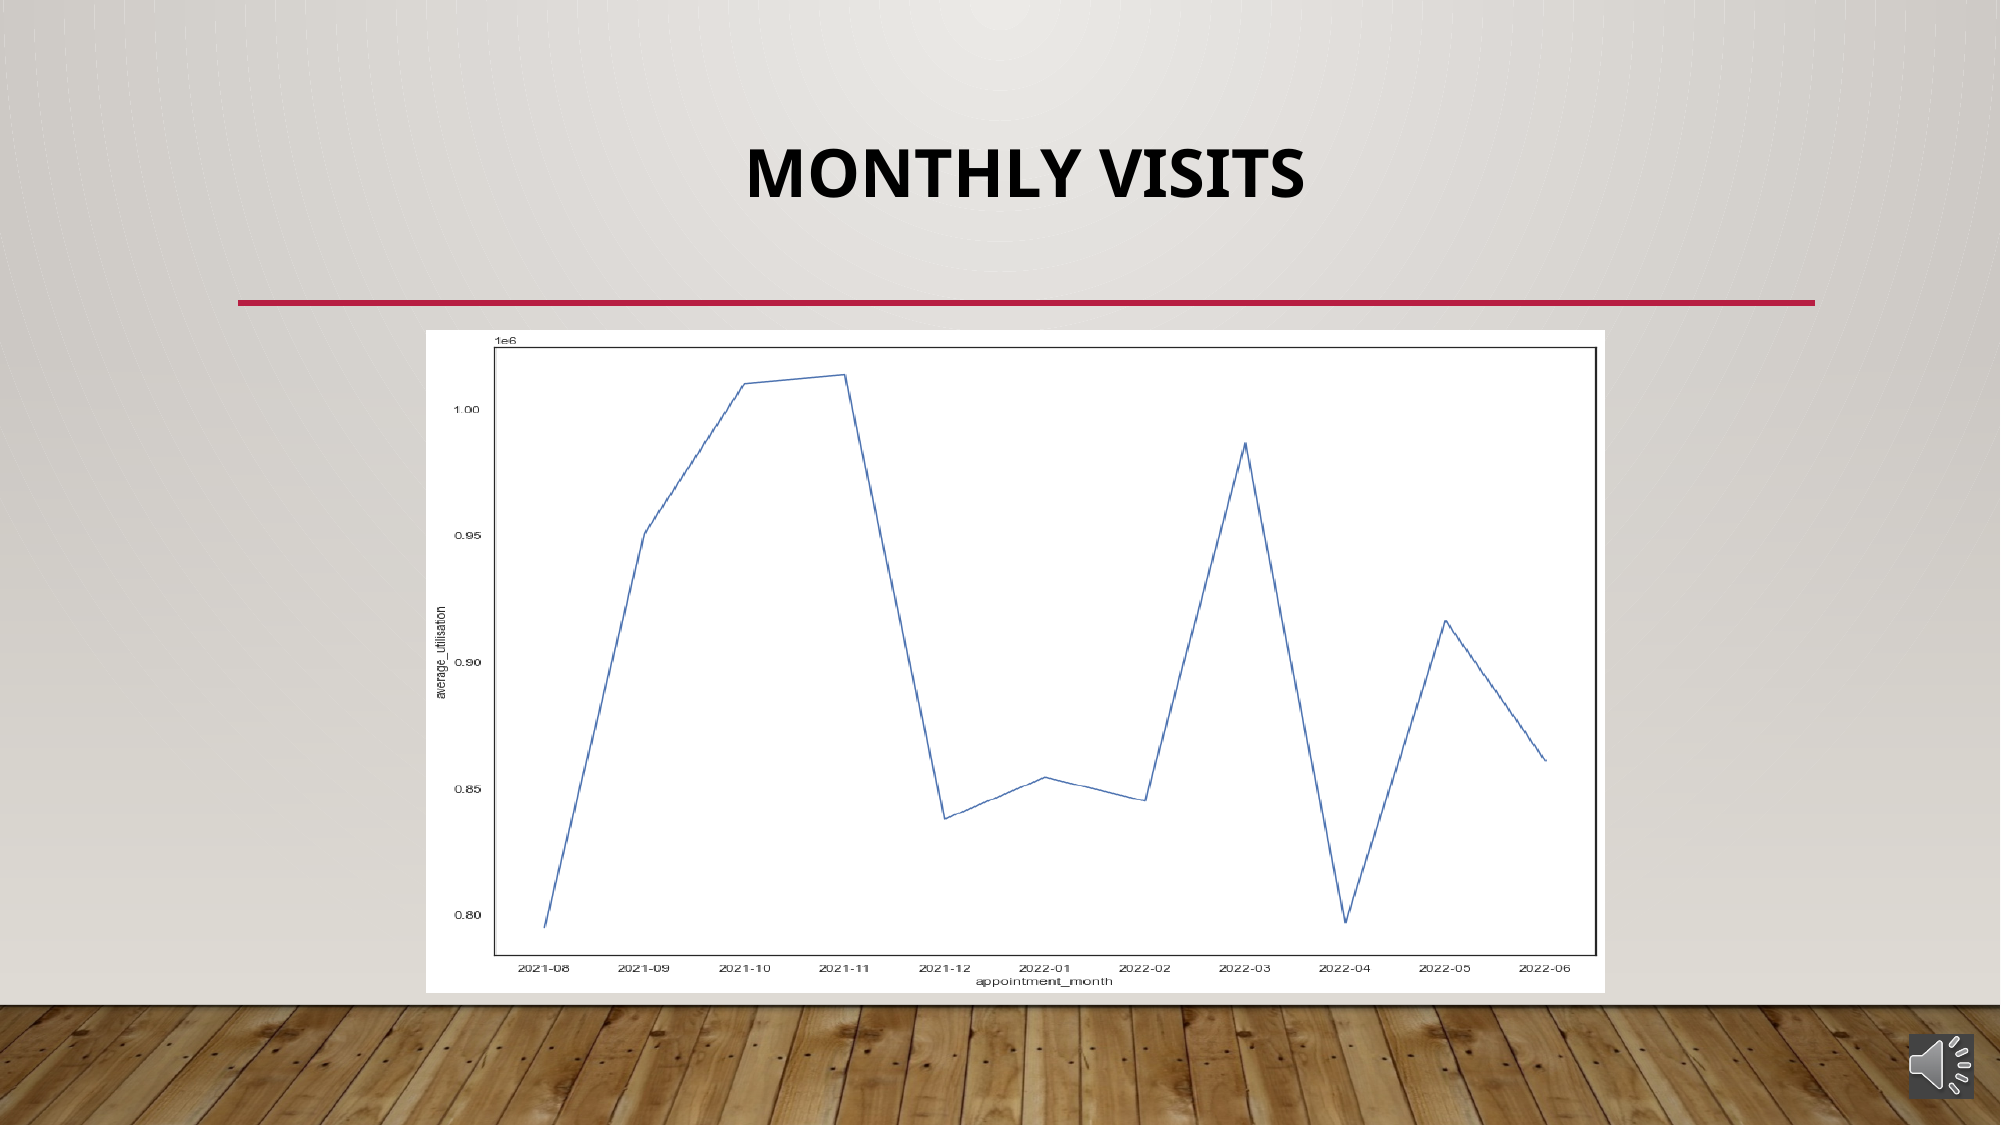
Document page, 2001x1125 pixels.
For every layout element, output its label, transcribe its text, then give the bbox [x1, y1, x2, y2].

title Monthly visits [238, 131, 1814, 305]
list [425, 330, 1605, 994]
picture [0, 1005, 2000, 1125]
